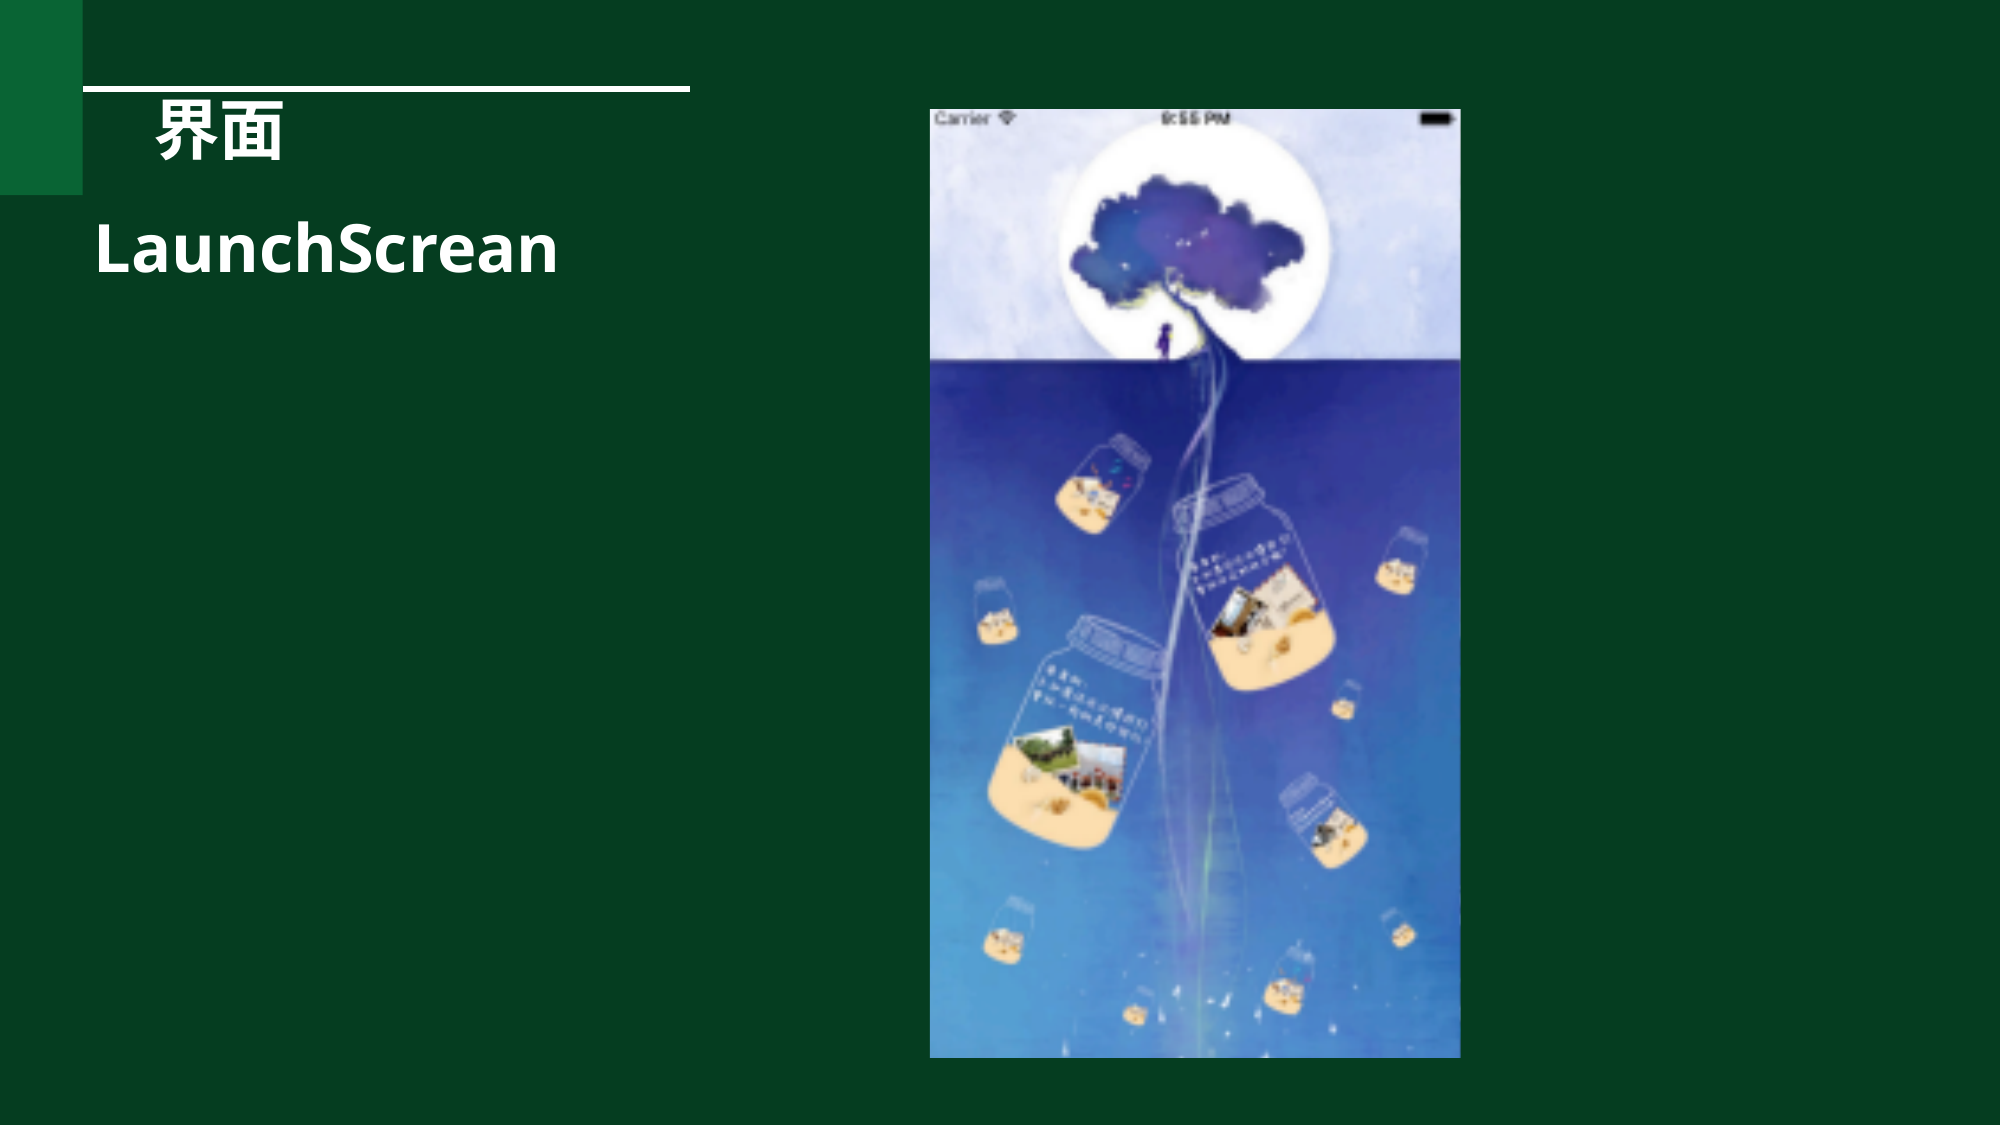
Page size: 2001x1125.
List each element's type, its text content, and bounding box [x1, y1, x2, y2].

title 界面 [138, 89, 764, 225]
picture [929, 108, 1461, 1058]
text_box LaunchScrean [79, 207, 619, 296]
